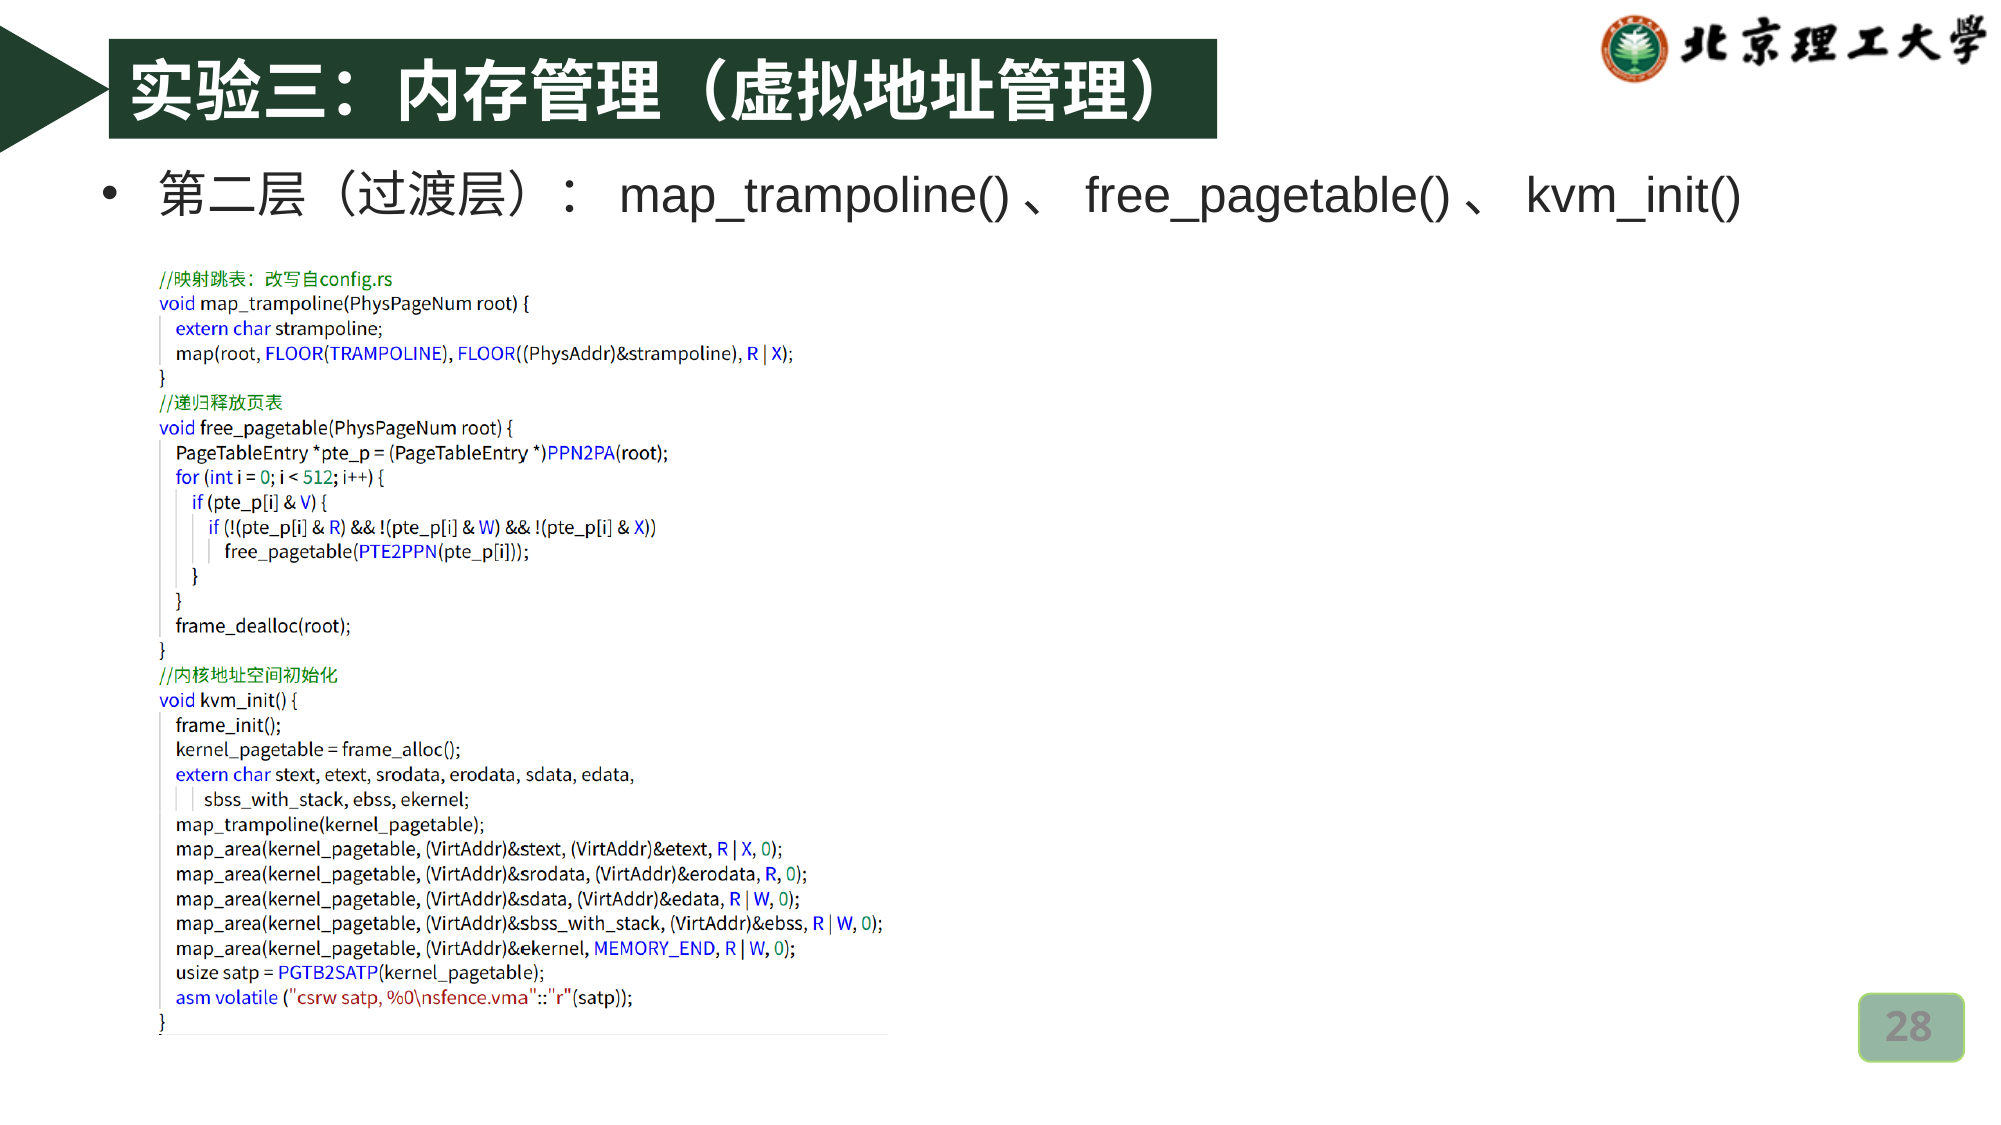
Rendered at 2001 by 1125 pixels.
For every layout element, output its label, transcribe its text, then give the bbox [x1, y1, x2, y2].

picture [1599, 2, 1998, 90]
text_box [1860, 992, 1966, 1063]
text_box 实验三：内存管理（虚拟地址管理） [108, 38, 1218, 137]
slide_number 28 [1859, 998, 1959, 1059]
text_box [0, 25, 110, 153]
picture [154, 265, 888, 1035]
text_box 第二层（过渡层）：map_trampoline()、free_pagetable()、kvm_init() [86, 137, 1859, 308]
